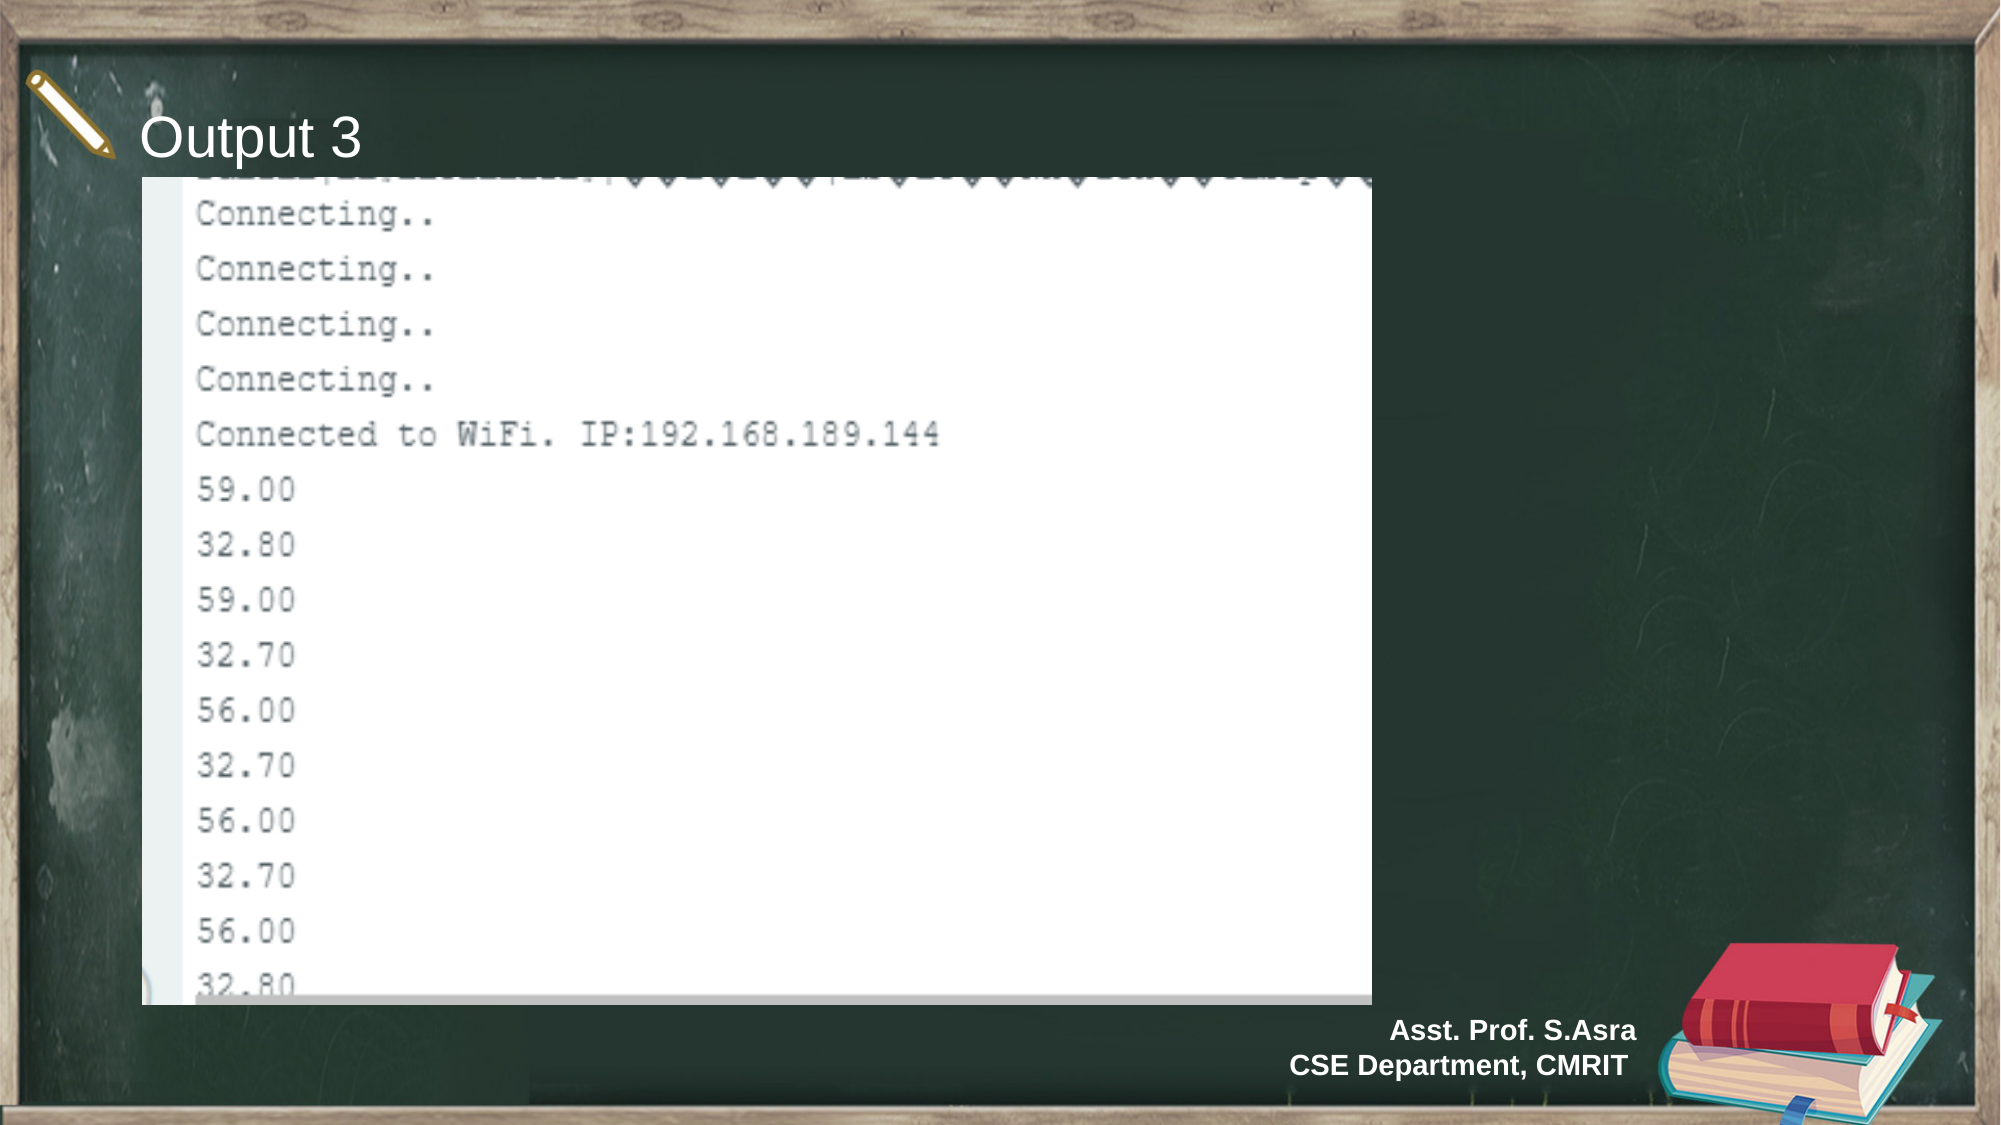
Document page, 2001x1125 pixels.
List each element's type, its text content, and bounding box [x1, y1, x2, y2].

picture [0, 0, 2001, 1125]
text_box Output 3 [125, 91, 792, 177]
text_box Asst. Prof. S.Asra CSE Department, CMRIT [1068, 1004, 1652, 1103]
